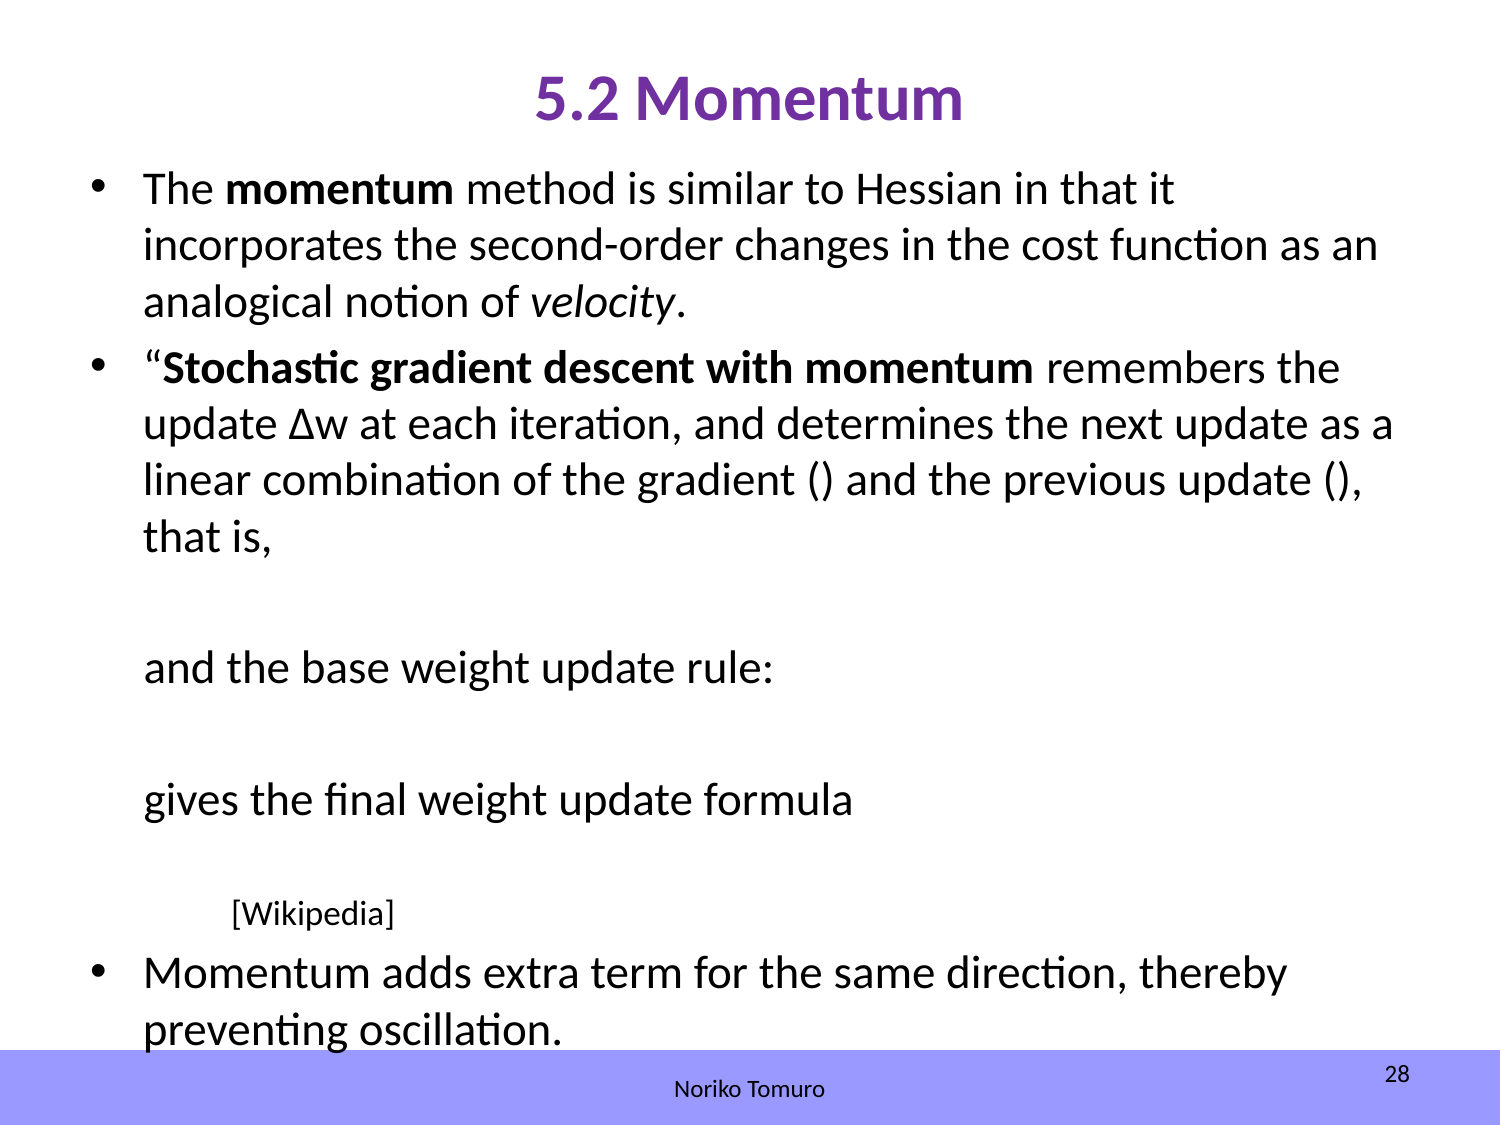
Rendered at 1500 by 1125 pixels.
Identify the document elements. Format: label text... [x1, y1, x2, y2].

title 5.2 Momentum [75, 0, 1425, 188]
footer Noriko Tomuro [0, 1050, 1500, 1125]
slide_number 28 [1074, 1042, 1425, 1103]
